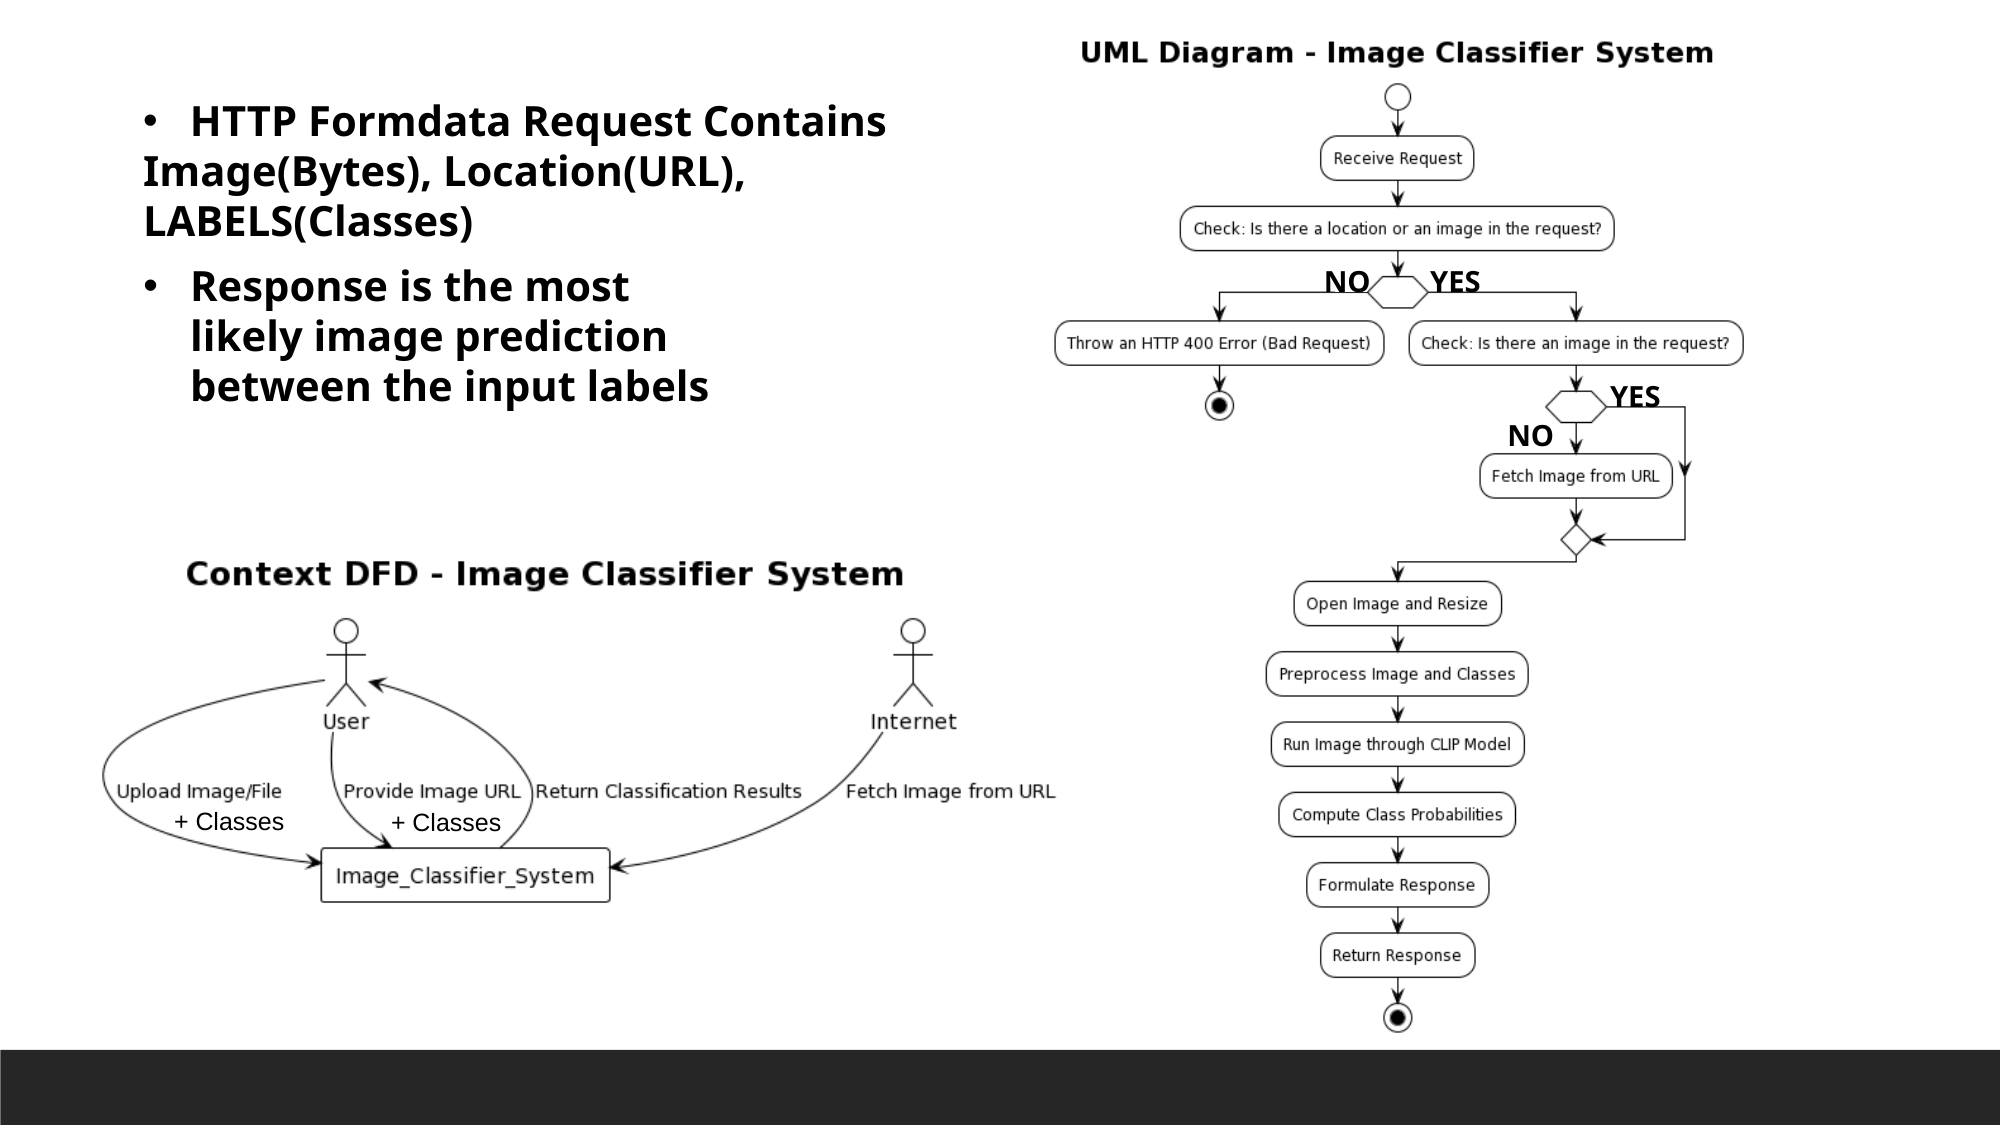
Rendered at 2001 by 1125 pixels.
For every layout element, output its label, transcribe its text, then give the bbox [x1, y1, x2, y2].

text_box Response is the most likely image prediction between the input labels [128, 252, 737, 418]
text_box HTTP Formdata Request Contains Image(Bytes), Location(URL), LABELS(Classes) [128, 87, 1000, 253]
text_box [1046, 17, 1749, 1038]
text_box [38, 532, 1066, 910]
